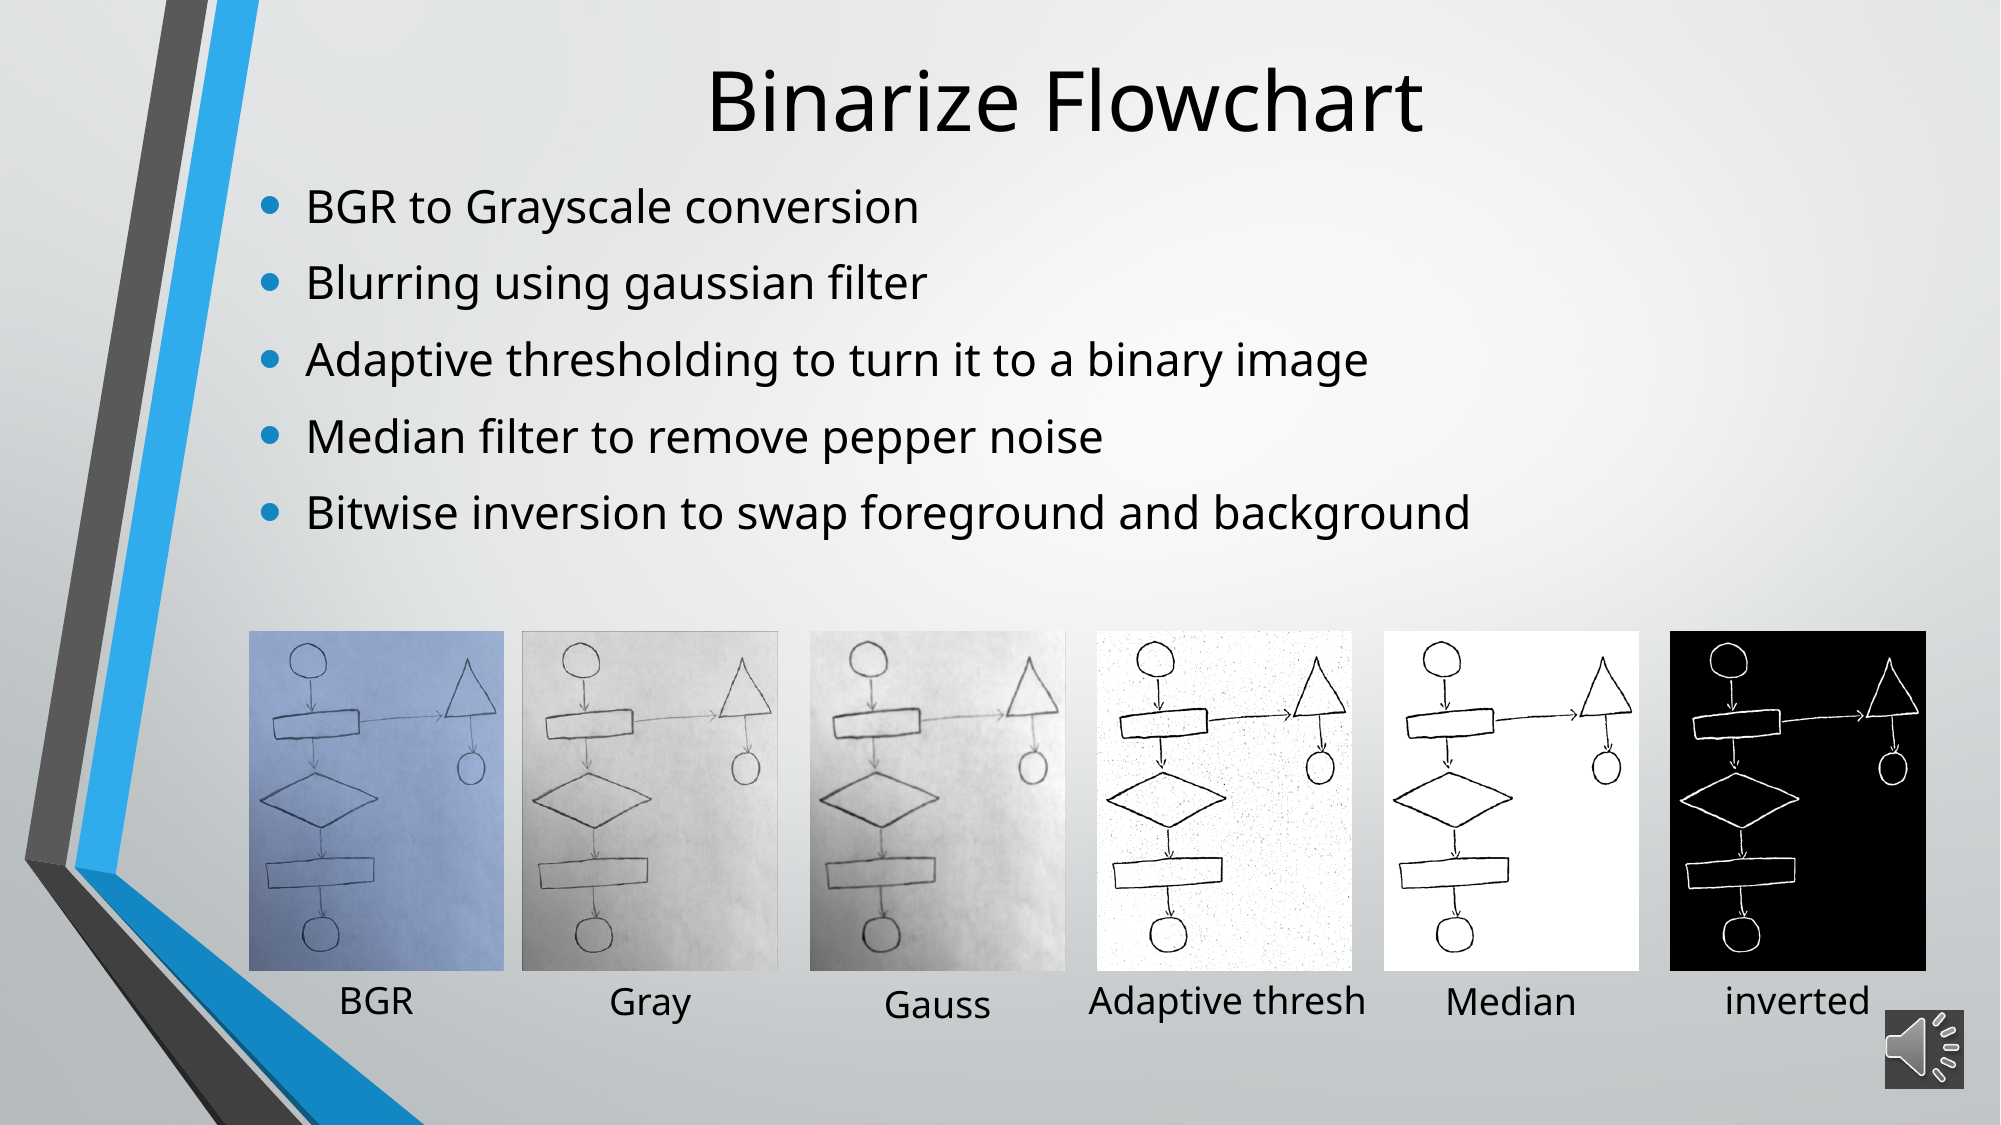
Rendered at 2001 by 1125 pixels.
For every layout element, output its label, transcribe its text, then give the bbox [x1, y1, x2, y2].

text_box Gray [594, 972, 707, 1031]
title Binarize Flowchart [243, 38, 1887, 153]
text_box BGR to Grayscale conversion Blurring using gaussian filter Adaptive thresholding to turn it to a binary image Median filter to remove pepper noise Bitwise inversion to swap foreground and background [243, 153, 1887, 563]
text_box inverted [1709, 972, 1886, 1030]
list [248, 631, 504, 972]
text_box Adaptive thresh [1073, 969, 1382, 1030]
picture [1097, 631, 1352, 972]
picture [522, 631, 778, 972]
picture [1670, 631, 1926, 972]
text_box Gauss [869, 973, 1007, 1033]
picture [1383, 631, 1639, 972]
picture [809, 631, 1066, 972]
picture [1884, 1009, 1965, 1090]
text_box Median [1430, 972, 1592, 1031]
text_box BGR [324, 972, 429, 1030]
